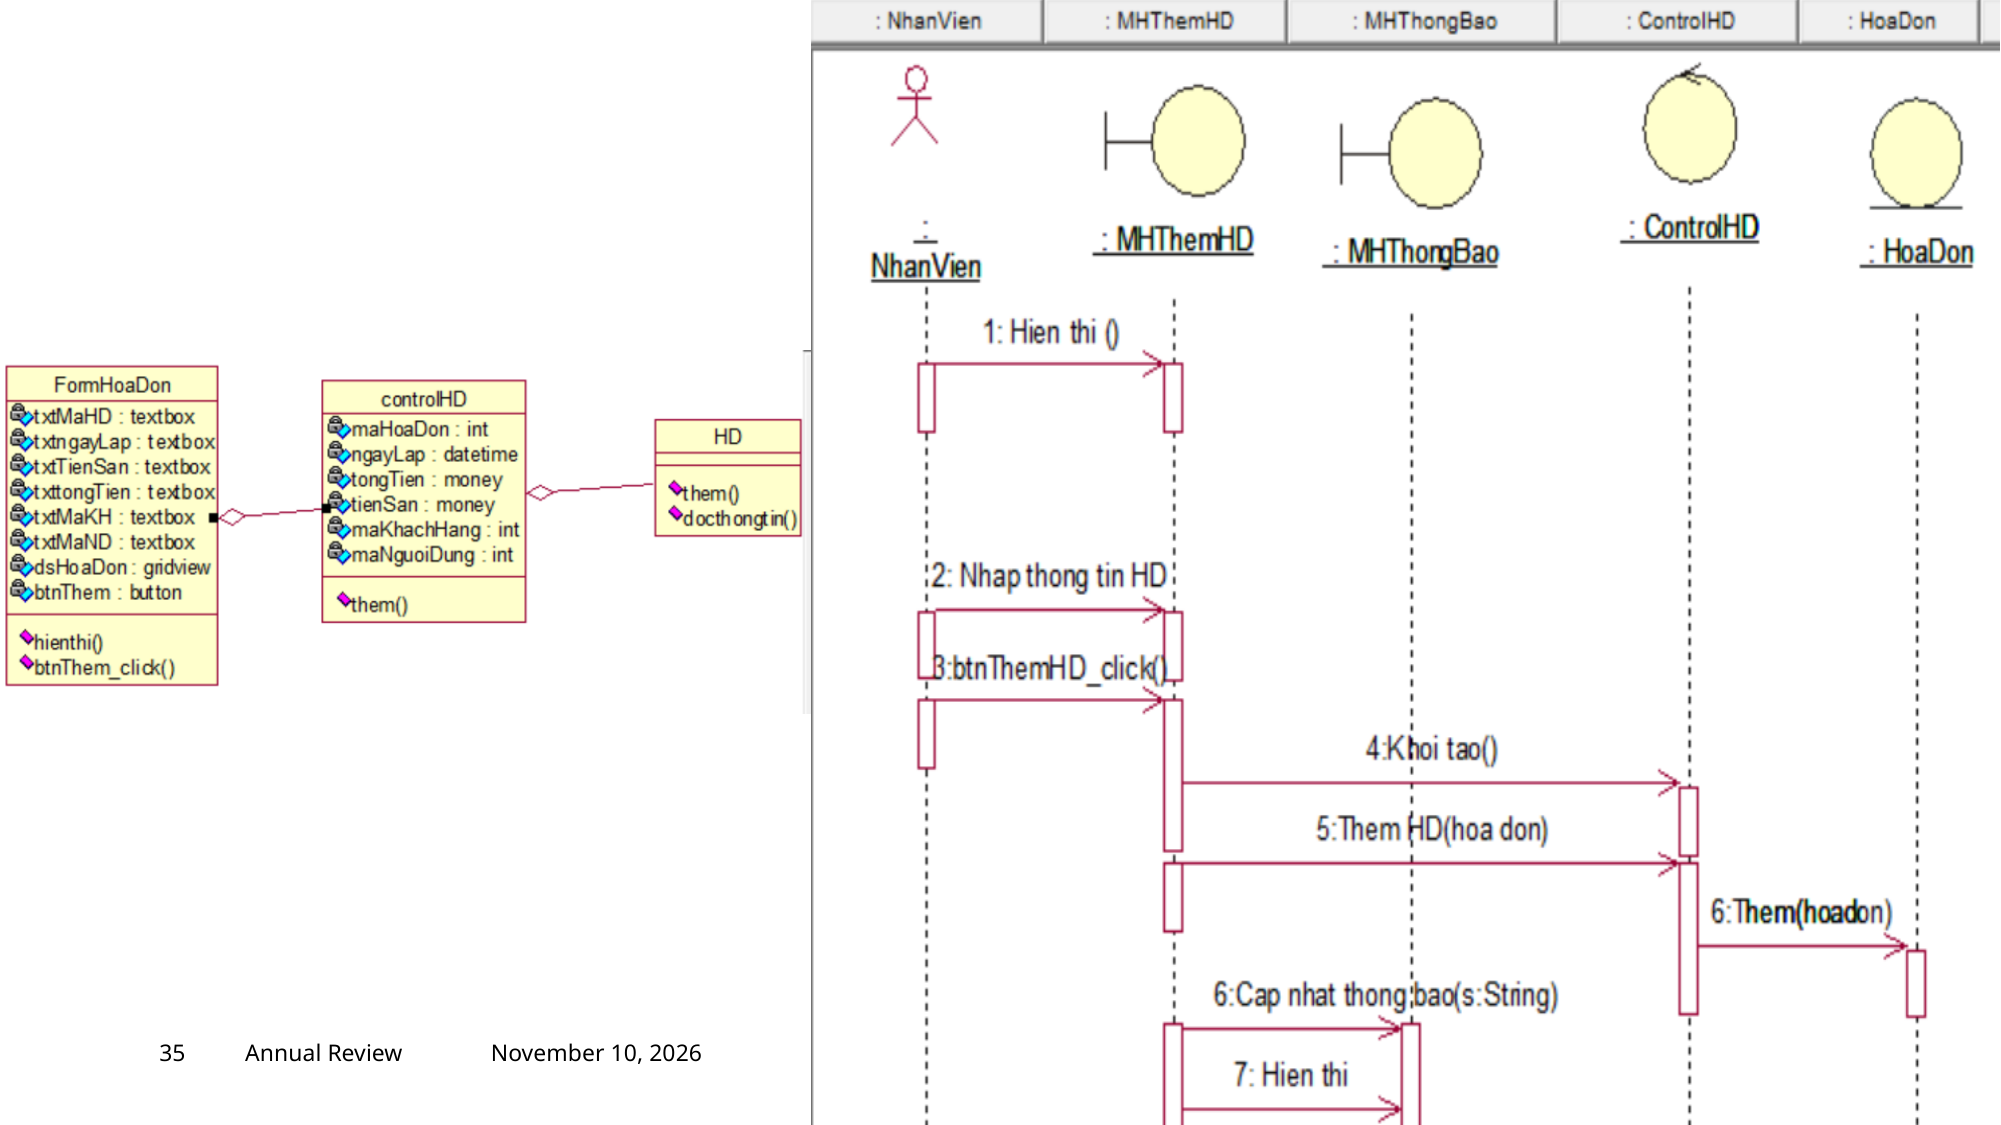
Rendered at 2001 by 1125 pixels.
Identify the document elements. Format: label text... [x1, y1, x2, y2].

picture [0, 0, 2000, 1125]
footer Annual Review [246, 1038, 491, 1080]
slide_number 35 [159, 1038, 246, 1080]
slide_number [491, 1038, 707, 1080]
